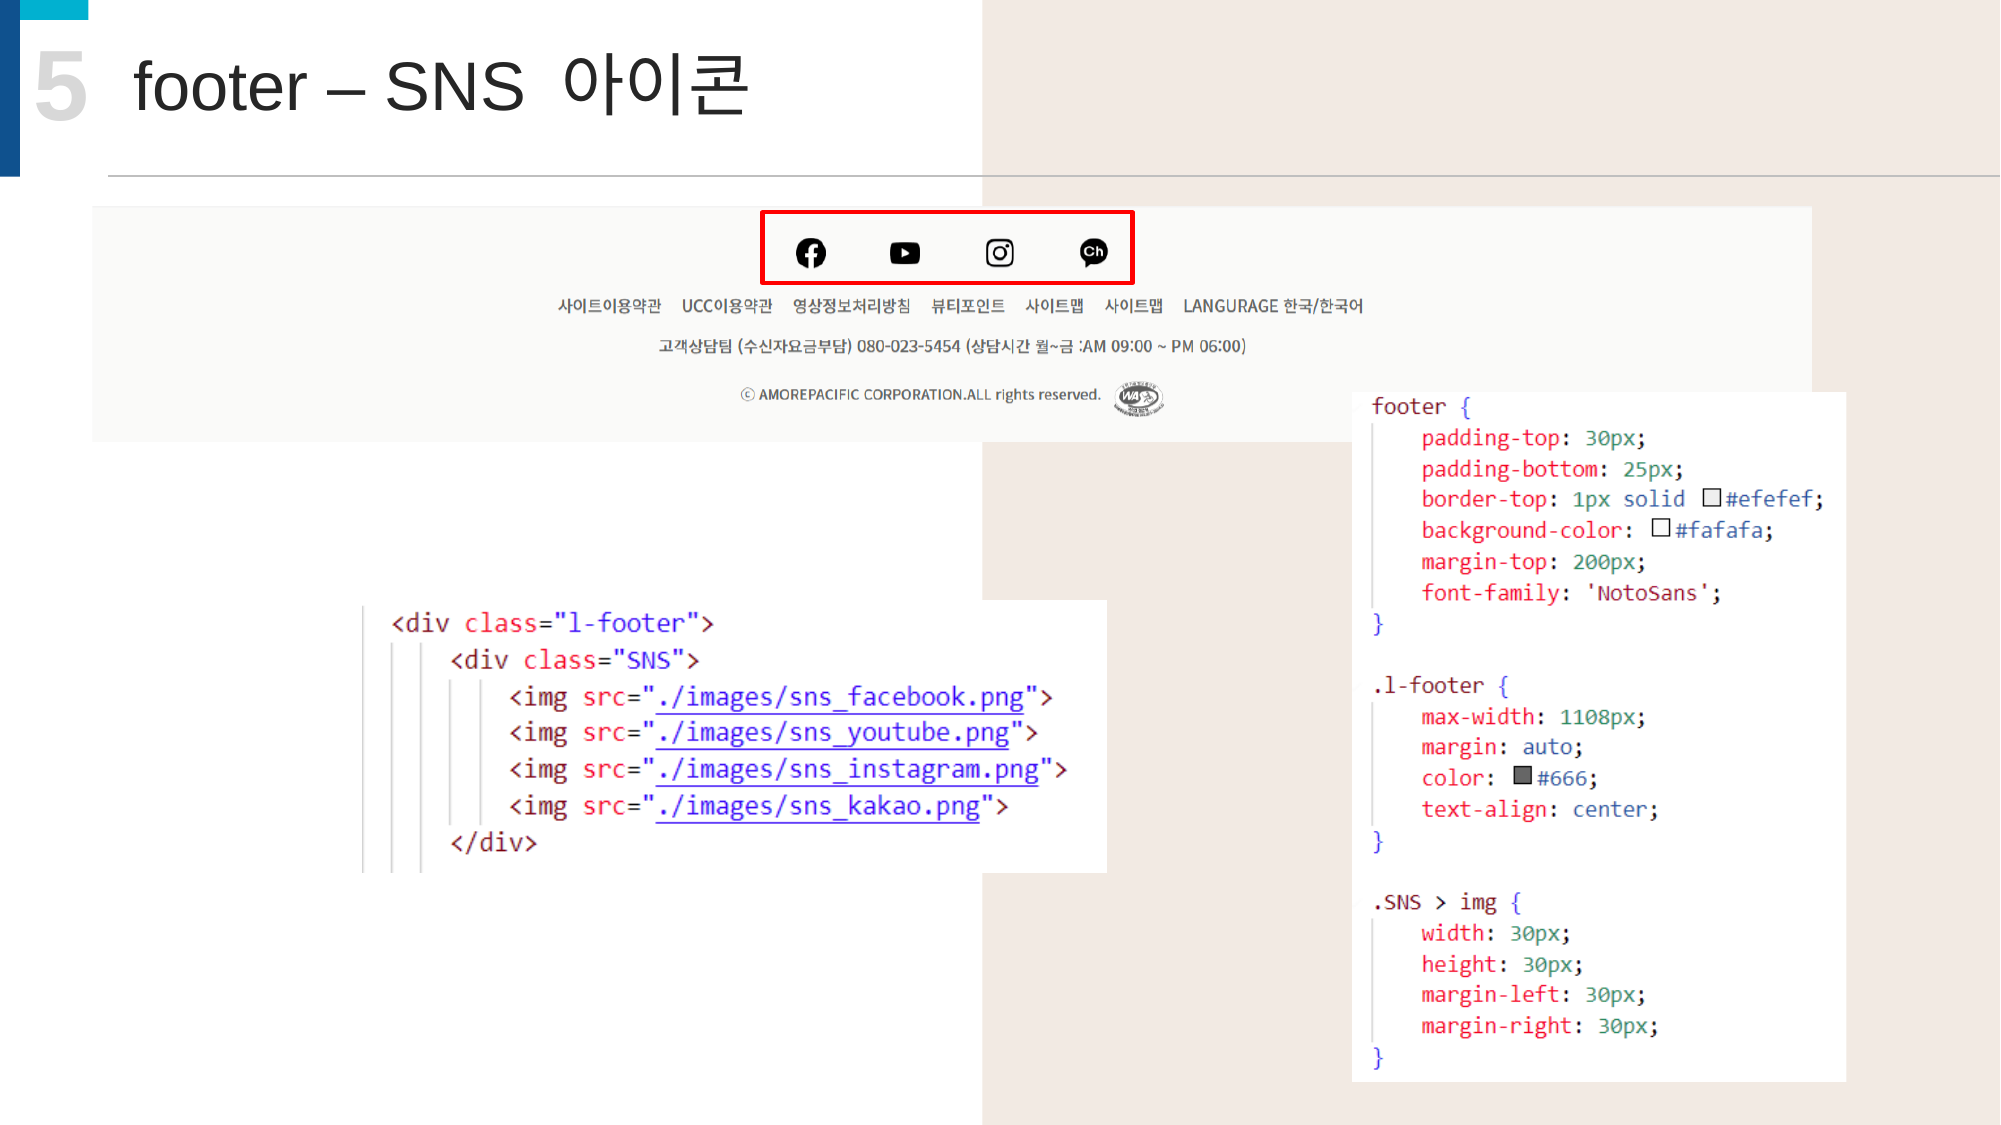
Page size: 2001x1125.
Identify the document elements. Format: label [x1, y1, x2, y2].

text_box [982, 188, 2000, 1125]
picture [92, 206, 1847, 1082]
picture [362, 600, 1107, 873]
text_box [0, 0, 2000, 177]
